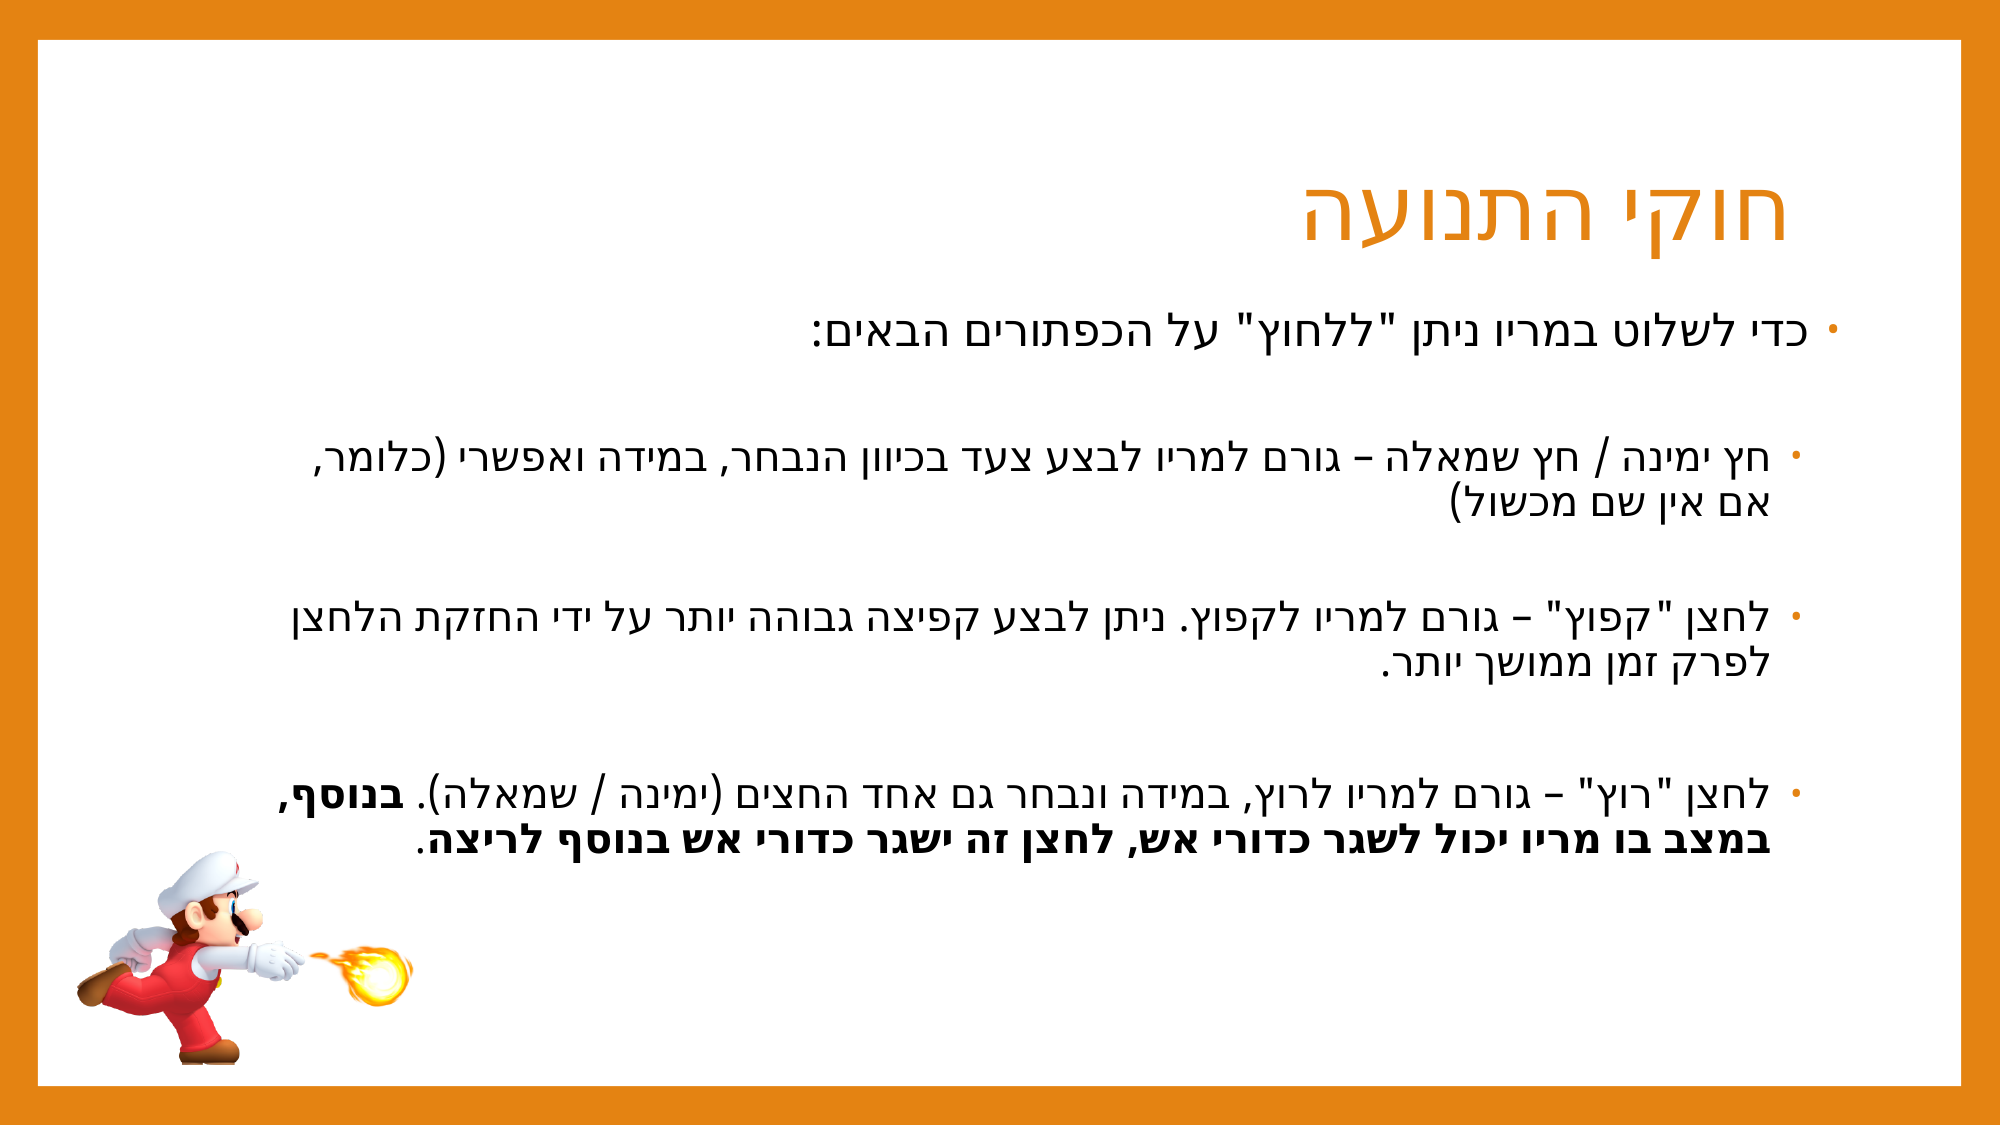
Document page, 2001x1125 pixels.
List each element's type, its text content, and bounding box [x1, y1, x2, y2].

picture [77, 851, 414, 1066]
title חוקי התנועה [187, 99, 1808, 323]
list כדי לשלוט במריו ניתן "ללחוץ" על הכפתורים הבאים: חץ ימינה / חץ שמאלה – גורם למריו לבצע צעד בכיוון הנבחר, במידה ואפשרי (כלומר, אם אין שם מכשול) לחצן "קפוץ" – גורם למריו לקפוץ. ניתן לבצע קפיצה גבוהה יותר על ידי החזקת הלחצן לפרק זמן ממושך יותר. לחצן "רוץ" – גורם למריו לרוץ, במידה ונבחר גם אחד החצים (ימינה / שמאלה). בנוסף, במצב בו מריו יכול לשגר כדורי אש, לחצן זה ישגר כדורי אש בנוסף לריצה. [245, 299, 1863, 1062]
